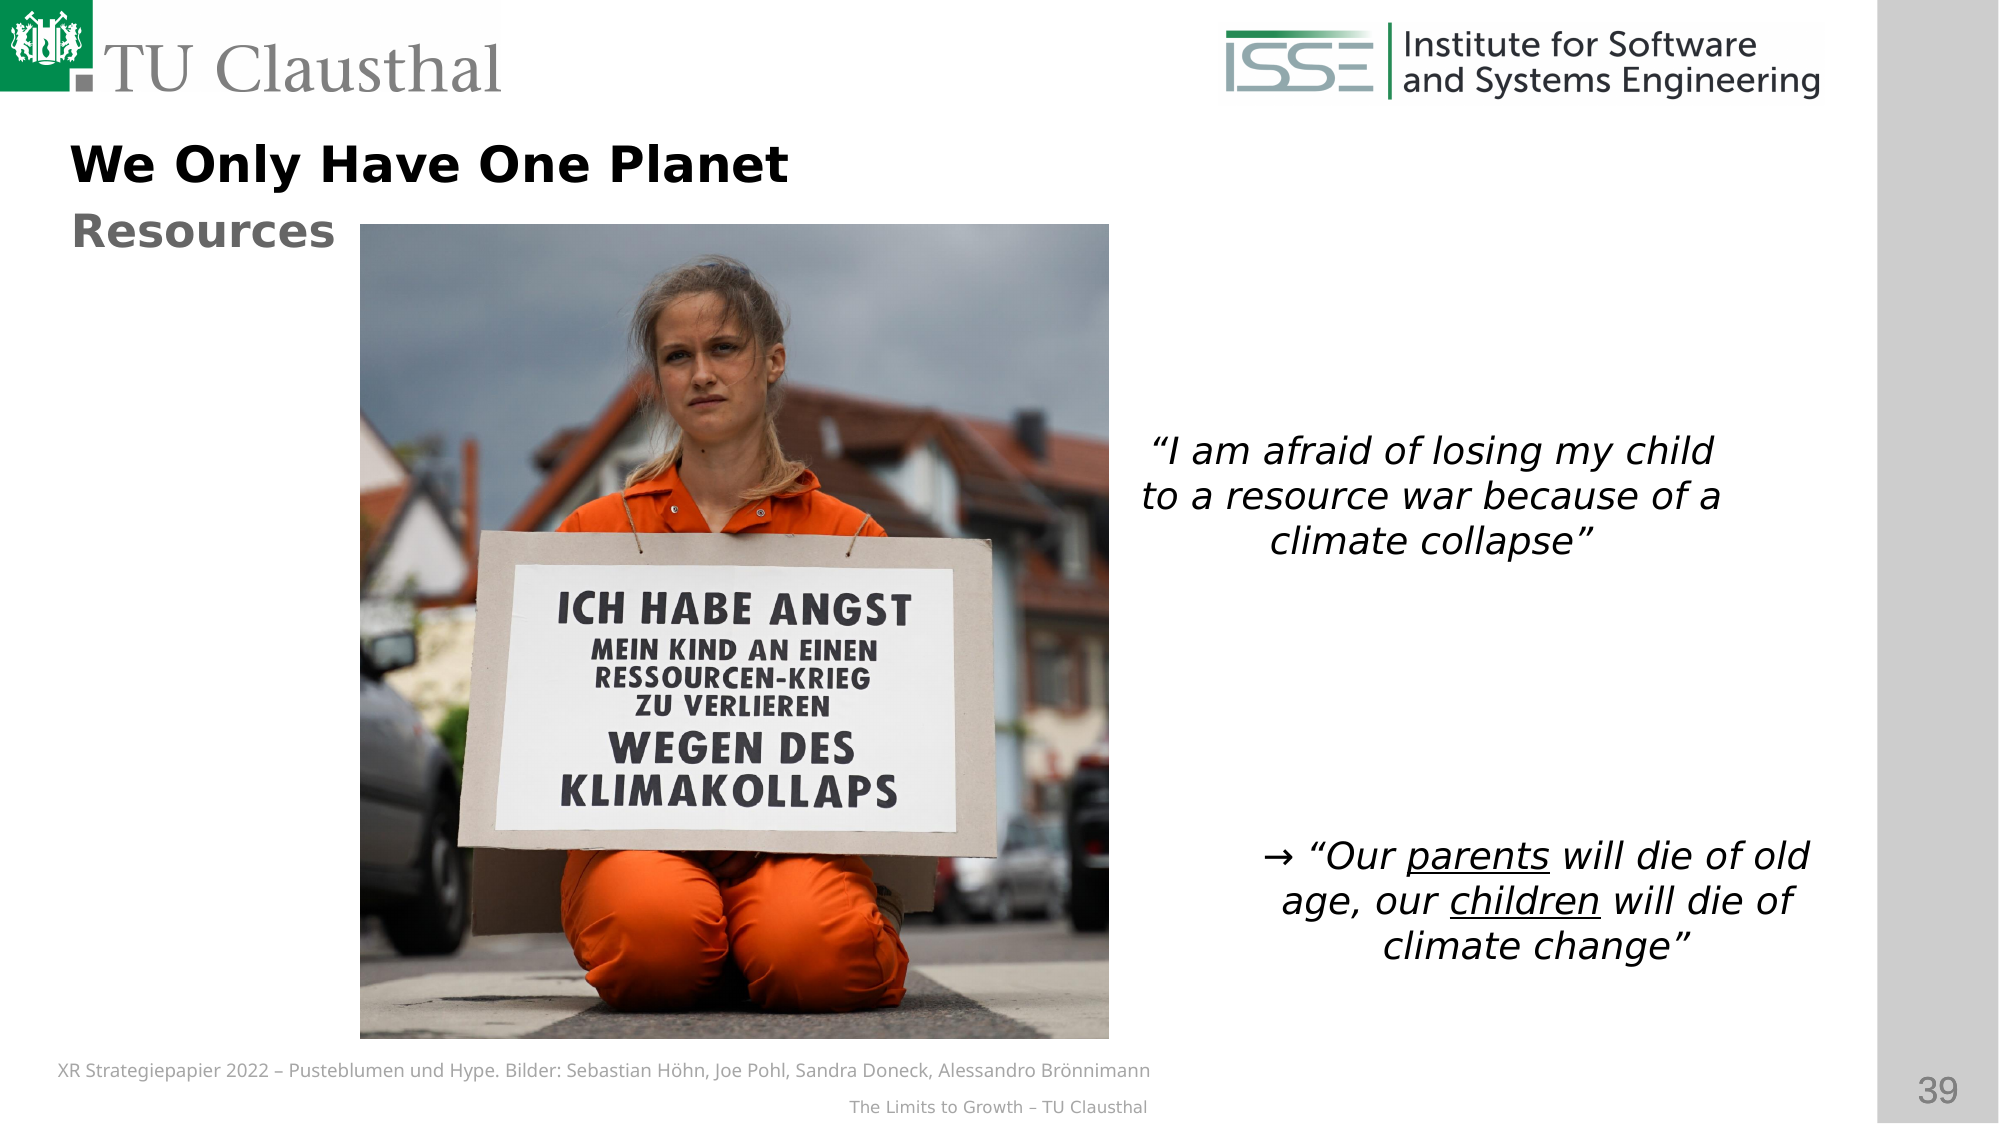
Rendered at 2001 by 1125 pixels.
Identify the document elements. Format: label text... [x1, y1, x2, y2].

text_box XR Strategiepapier 2022 – Pusteblumen und Hype. Bilder: Sebastian Höhn, Joe Pohl, Sandra Doneck, Alessandro Brönnimann [43, 1051, 1229, 1089]
picture [0, 0, 501, 92]
text_box We Only Have One Planet [54, 125, 1818, 207]
picture [1218, 22, 1825, 106]
picture [359, 224, 1110, 1039]
text_box → “Our parents will die of old age, our children will die of climate change” [1229, 659, 1844, 1125]
text_box “I am afraid of losing my child to a resource war because of a climate collapse” [1124, 269, 1739, 734]
text_box Resources [70, 188, 1769, 269]
